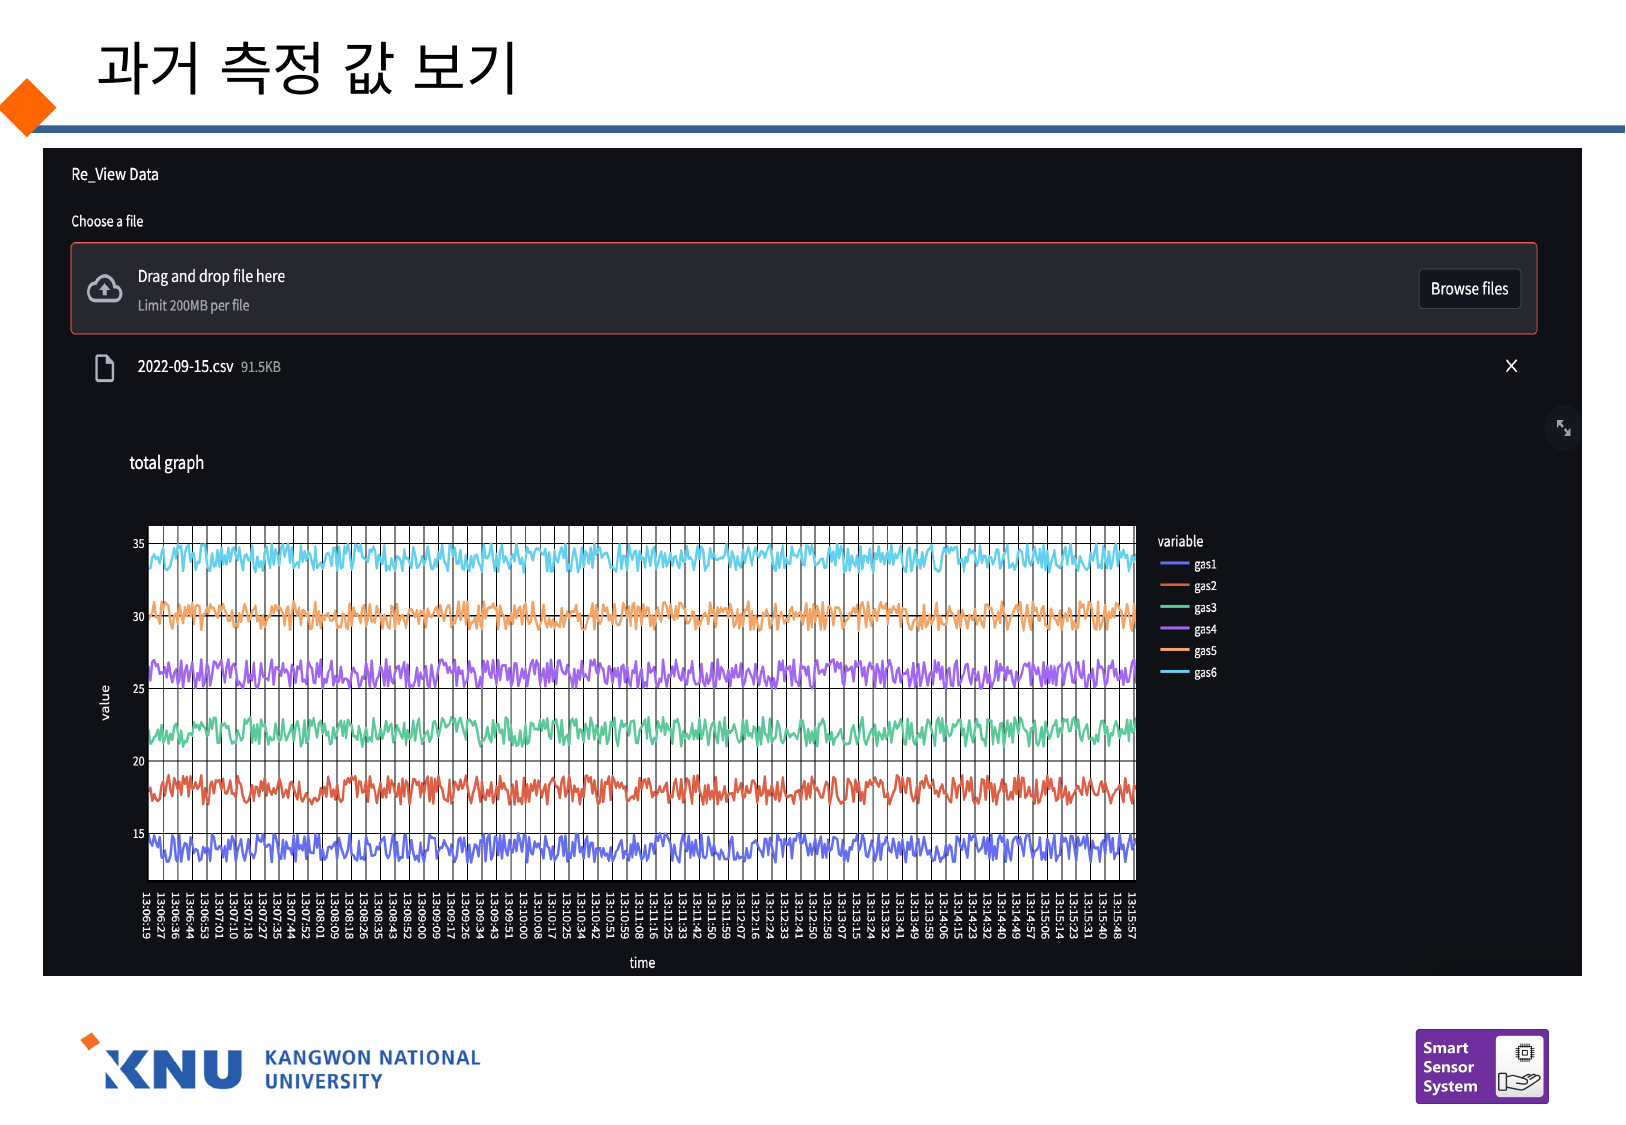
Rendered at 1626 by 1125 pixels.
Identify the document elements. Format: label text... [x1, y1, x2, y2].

picture [18, 1012, 518, 1106]
picture [43, 148, 1582, 977]
title 과거 측정 값 보기 [81, 21, 1544, 114]
picture [1413, 1029, 1549, 1106]
